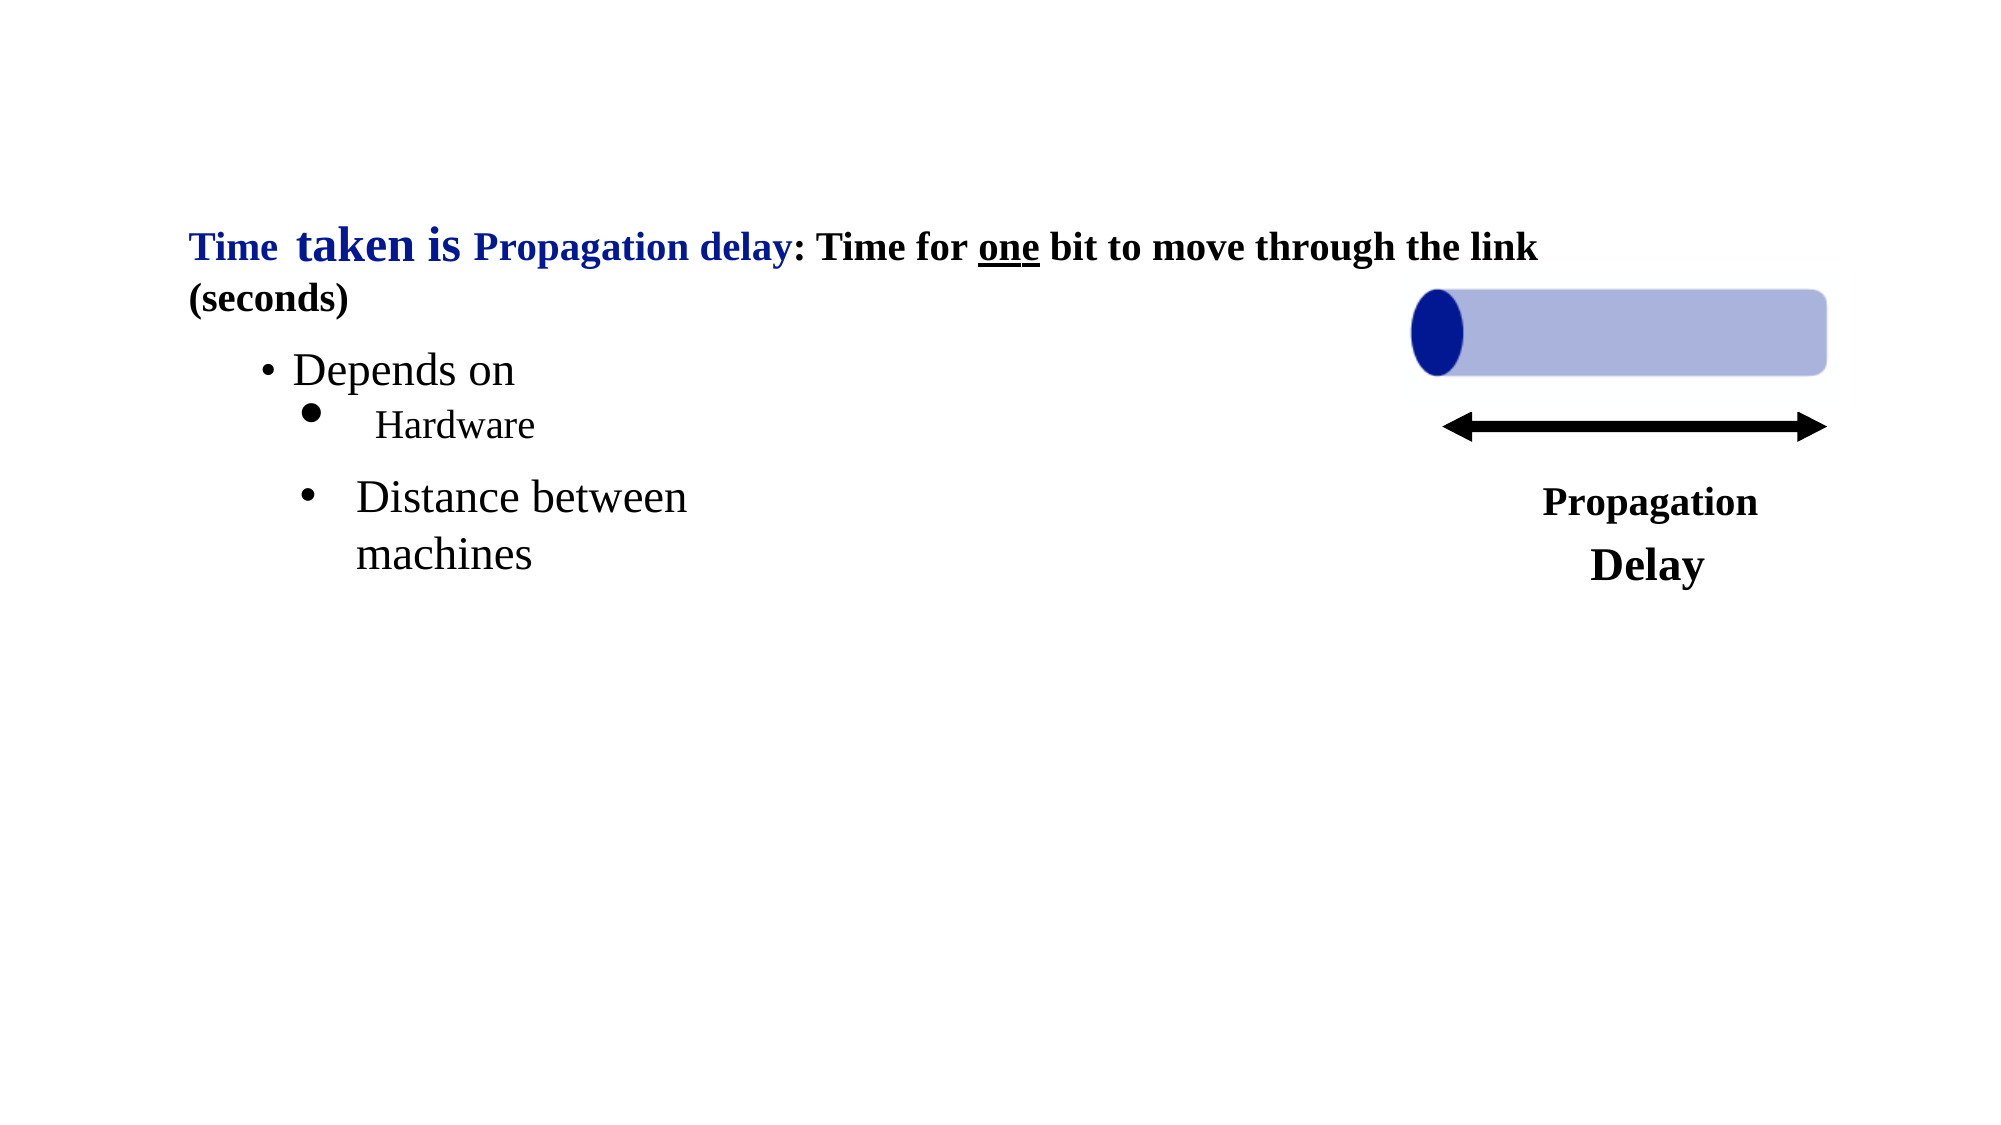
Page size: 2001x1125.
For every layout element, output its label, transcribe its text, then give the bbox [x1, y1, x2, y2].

text_box [1442, 412, 1828, 442]
text_box Propagation Delay [1528, 479, 1783, 587]
text_box Hardware Distance between machines [298, 403, 878, 625]
text_box Time taken is Propagation delay: Time for one bit to move through the link (seconds) • Depends on [187, 225, 1584, 344]
picture [1404, 269, 1841, 412]
